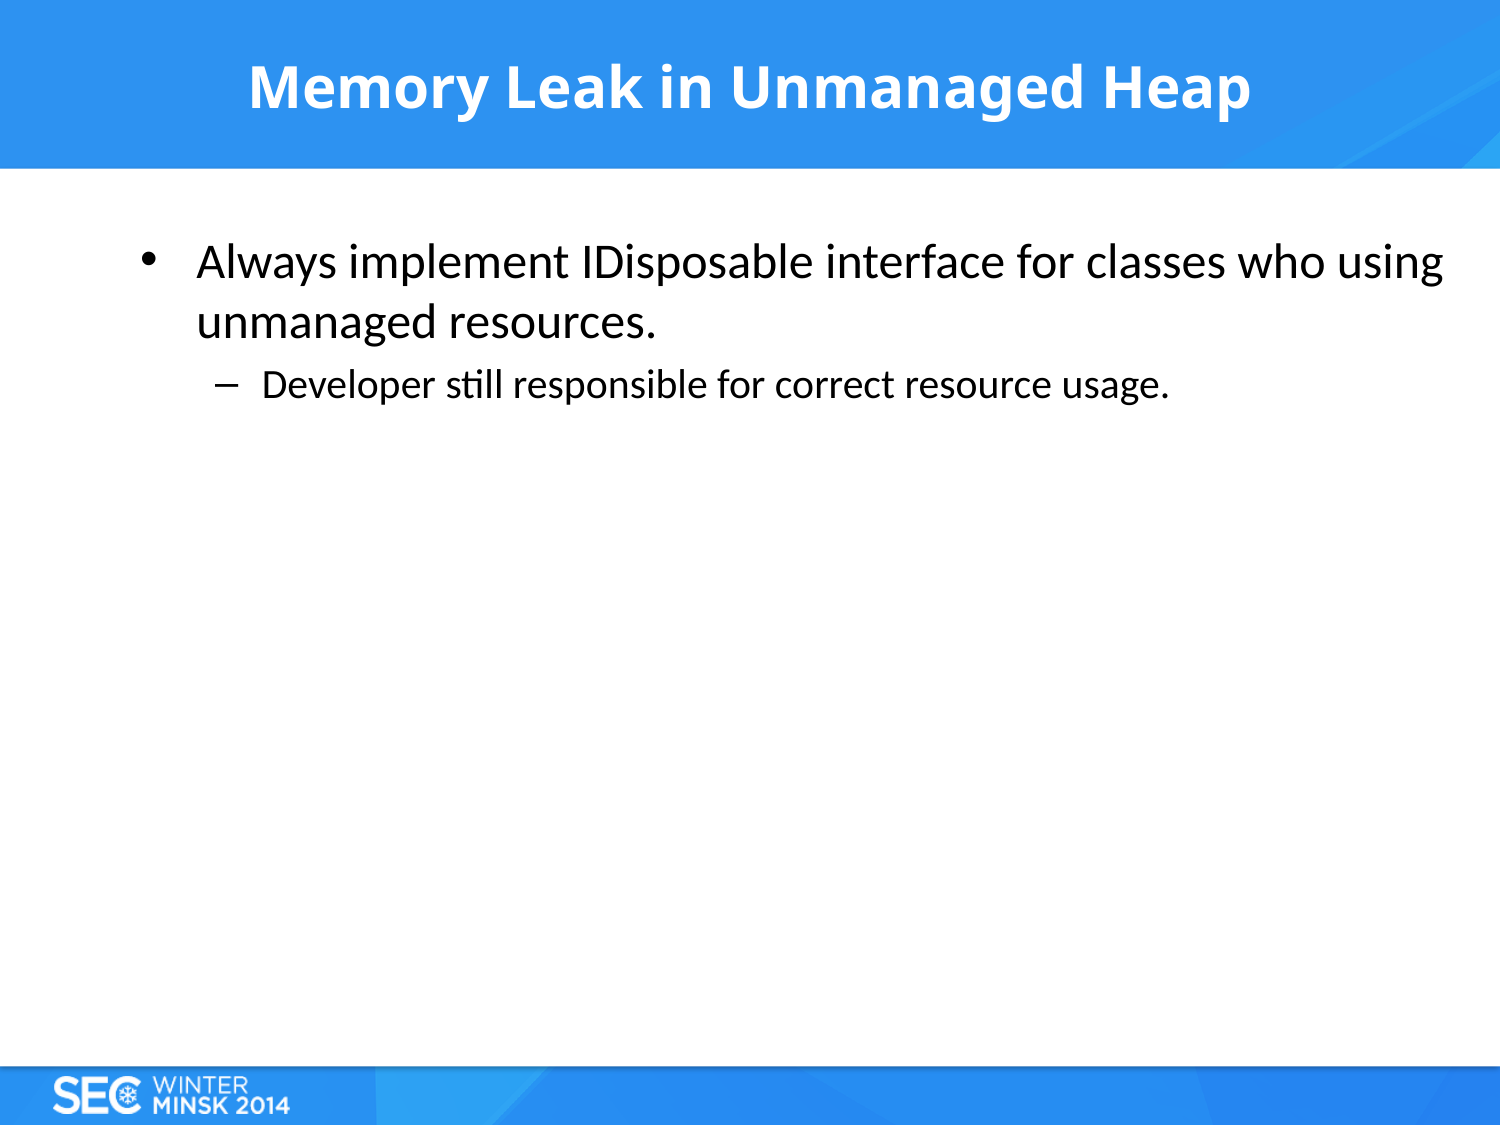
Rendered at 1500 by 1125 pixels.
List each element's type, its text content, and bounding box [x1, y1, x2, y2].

title Memory Leak in Unmanaged Heap [53, 42, 1447, 129]
picture [0, 1067, 1500, 1125]
picture [0, 0, 1500, 168]
text_box [100, 196, 1459, 1035]
text_box Always implement IDisposable interface for classes who using unmanaged resources. Developer still responsible for correct resource usage. [125, 221, 1484, 1060]
